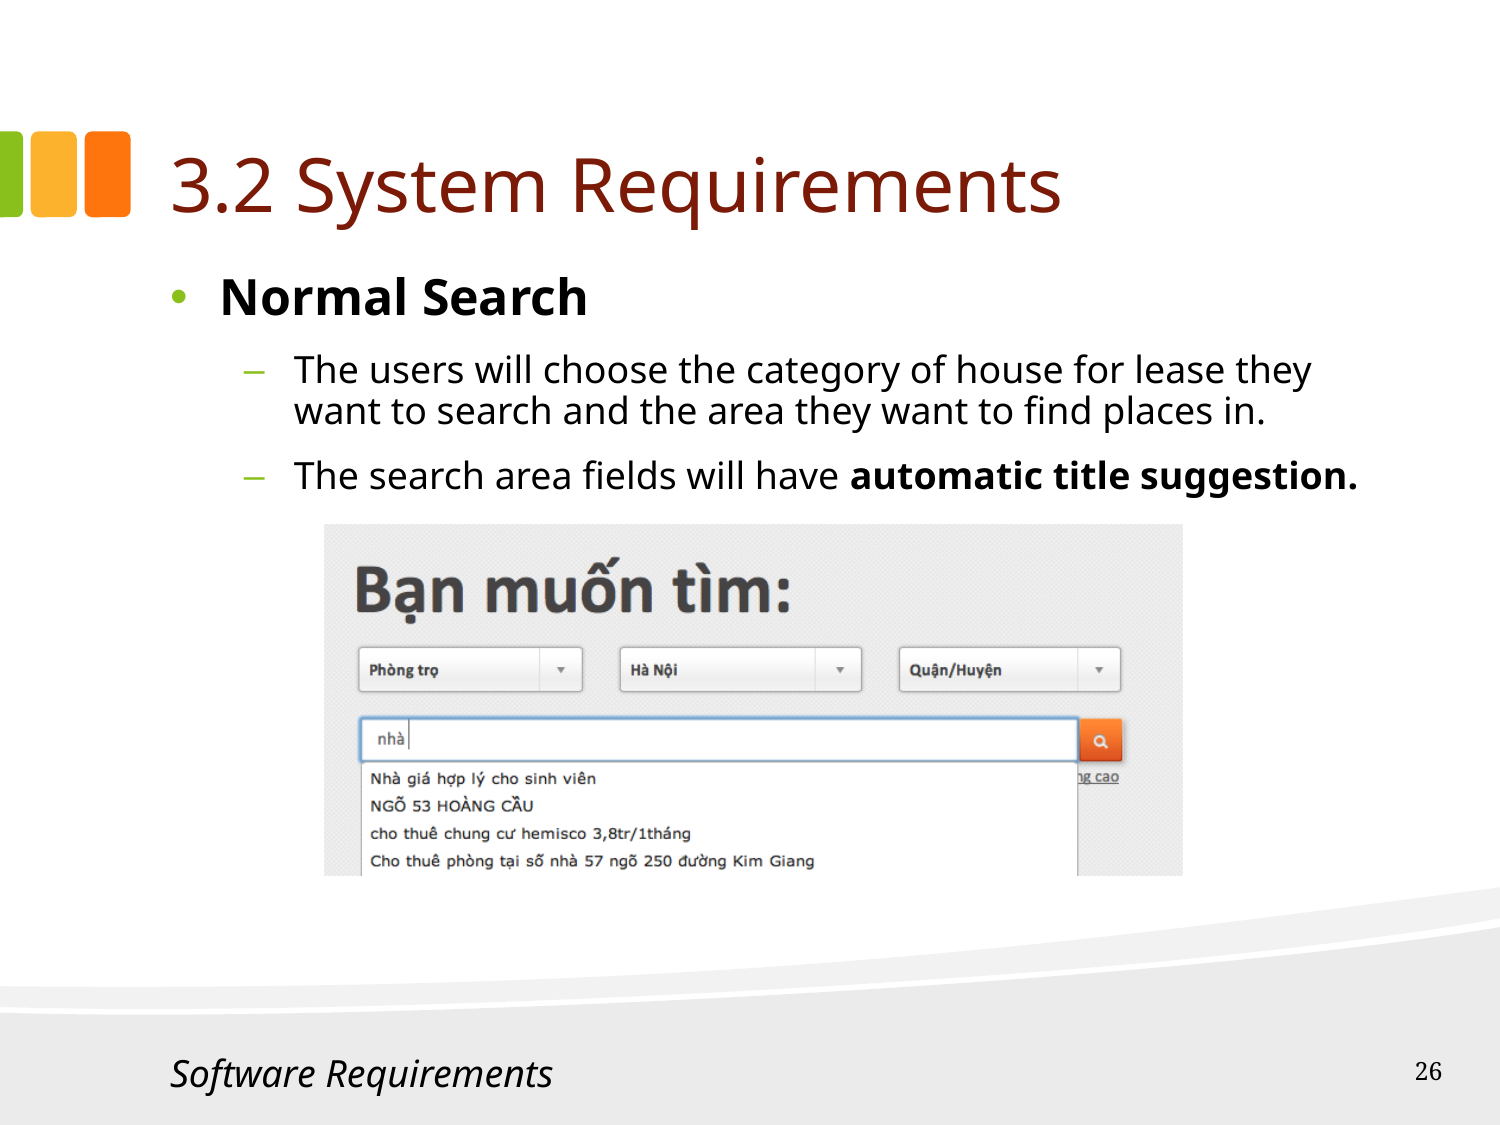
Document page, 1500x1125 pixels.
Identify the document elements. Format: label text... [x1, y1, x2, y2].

footer Software Requirements [150, 1057, 1170, 1088]
title 3.2 System Requirements [150, 24, 1350, 238]
slide_number 26 [1362, 1057, 1463, 1088]
list Normal Search The users will choose the category of house for lease they want to search and the area they want to find places in. The search area fields will have automatic title suggestion. [150, 262, 1425, 925]
picture [324, 524, 1184, 876]
